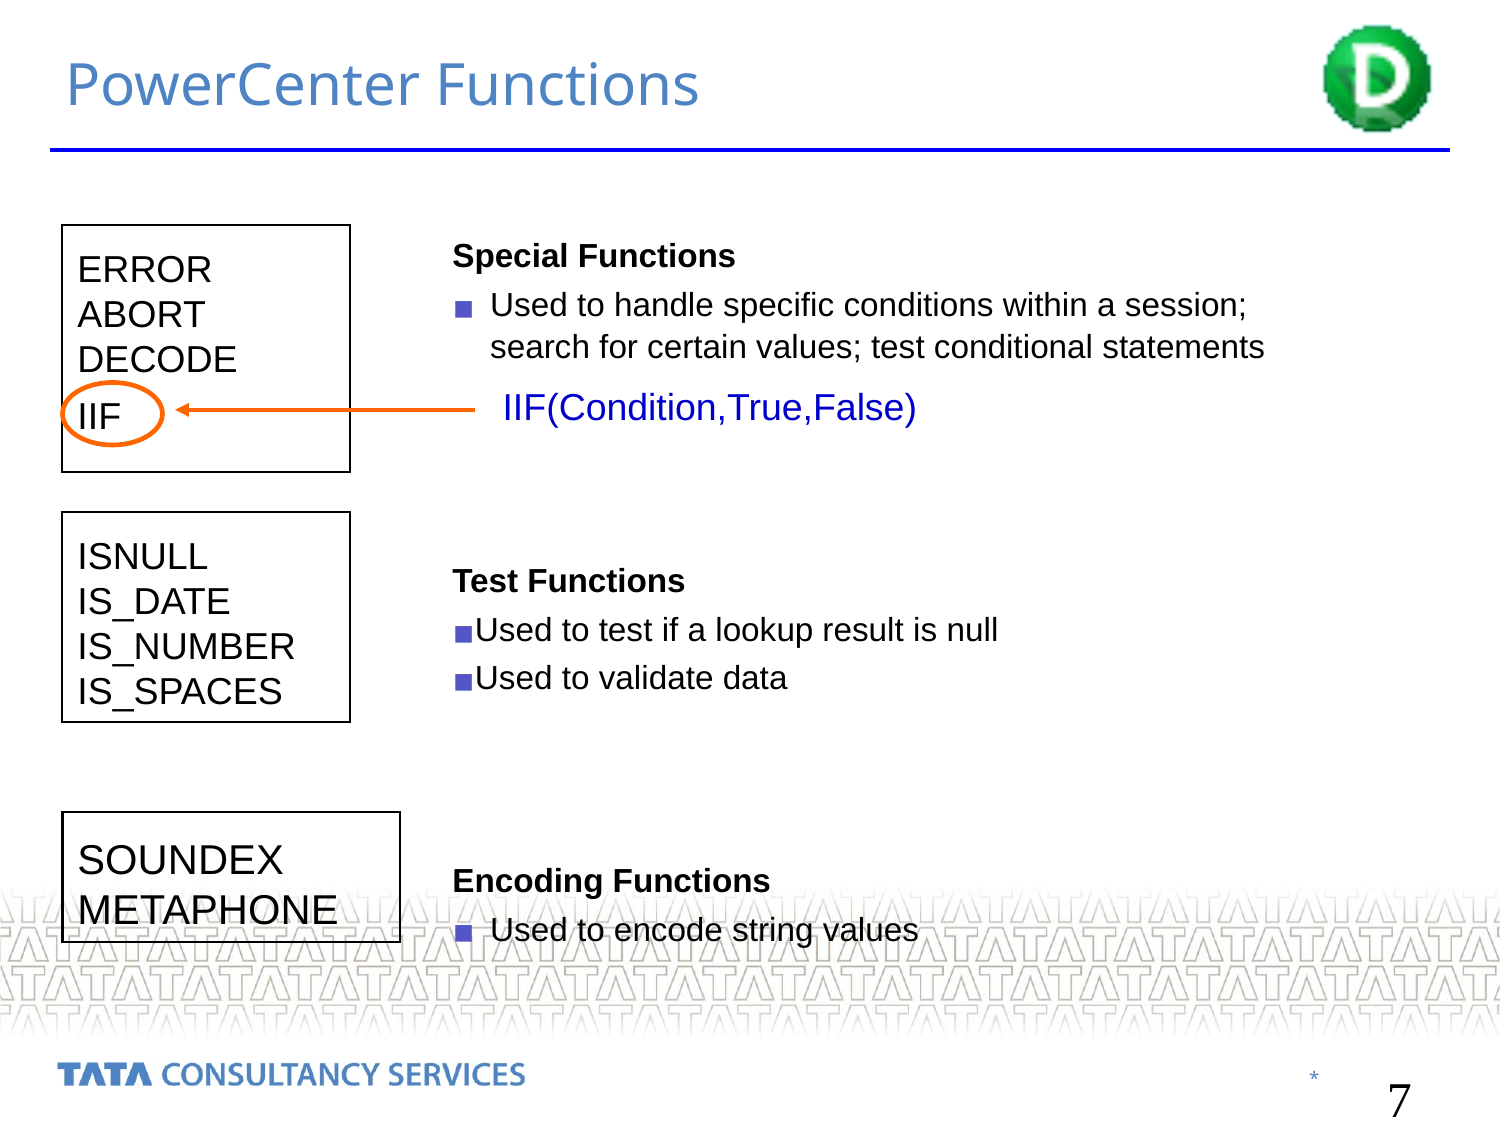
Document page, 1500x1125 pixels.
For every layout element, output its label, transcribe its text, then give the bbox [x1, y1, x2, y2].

picture [1321, 23, 1436, 137]
text_box Special Functions Used to handle specific conditions within a session; search for certain values; test conditional statements [437, 224, 1363, 500]
picture [0, 885, 1500, 1039]
title PowerCenter Functions [50, 37, 1313, 125]
text_box Encoding Functions Used to encode string values [437, 849, 1413, 1000]
slide_number ‹#› [1371, 1059, 1435, 1104]
text_box [62, 382, 163, 445]
text_box ISNULL IS_DATE IS_NUMBER IS_SPACES [62, 512, 350, 723]
list Test Functions Used to test if a lookup result is null Used to validate data [437, 549, 1400, 713]
text_box ERROR ABORT DECODE IIF [62, 224, 350, 473]
picture [57, 1062, 525, 1086]
text_box SOUNDEX METAPHONE [62, 812, 400, 943]
